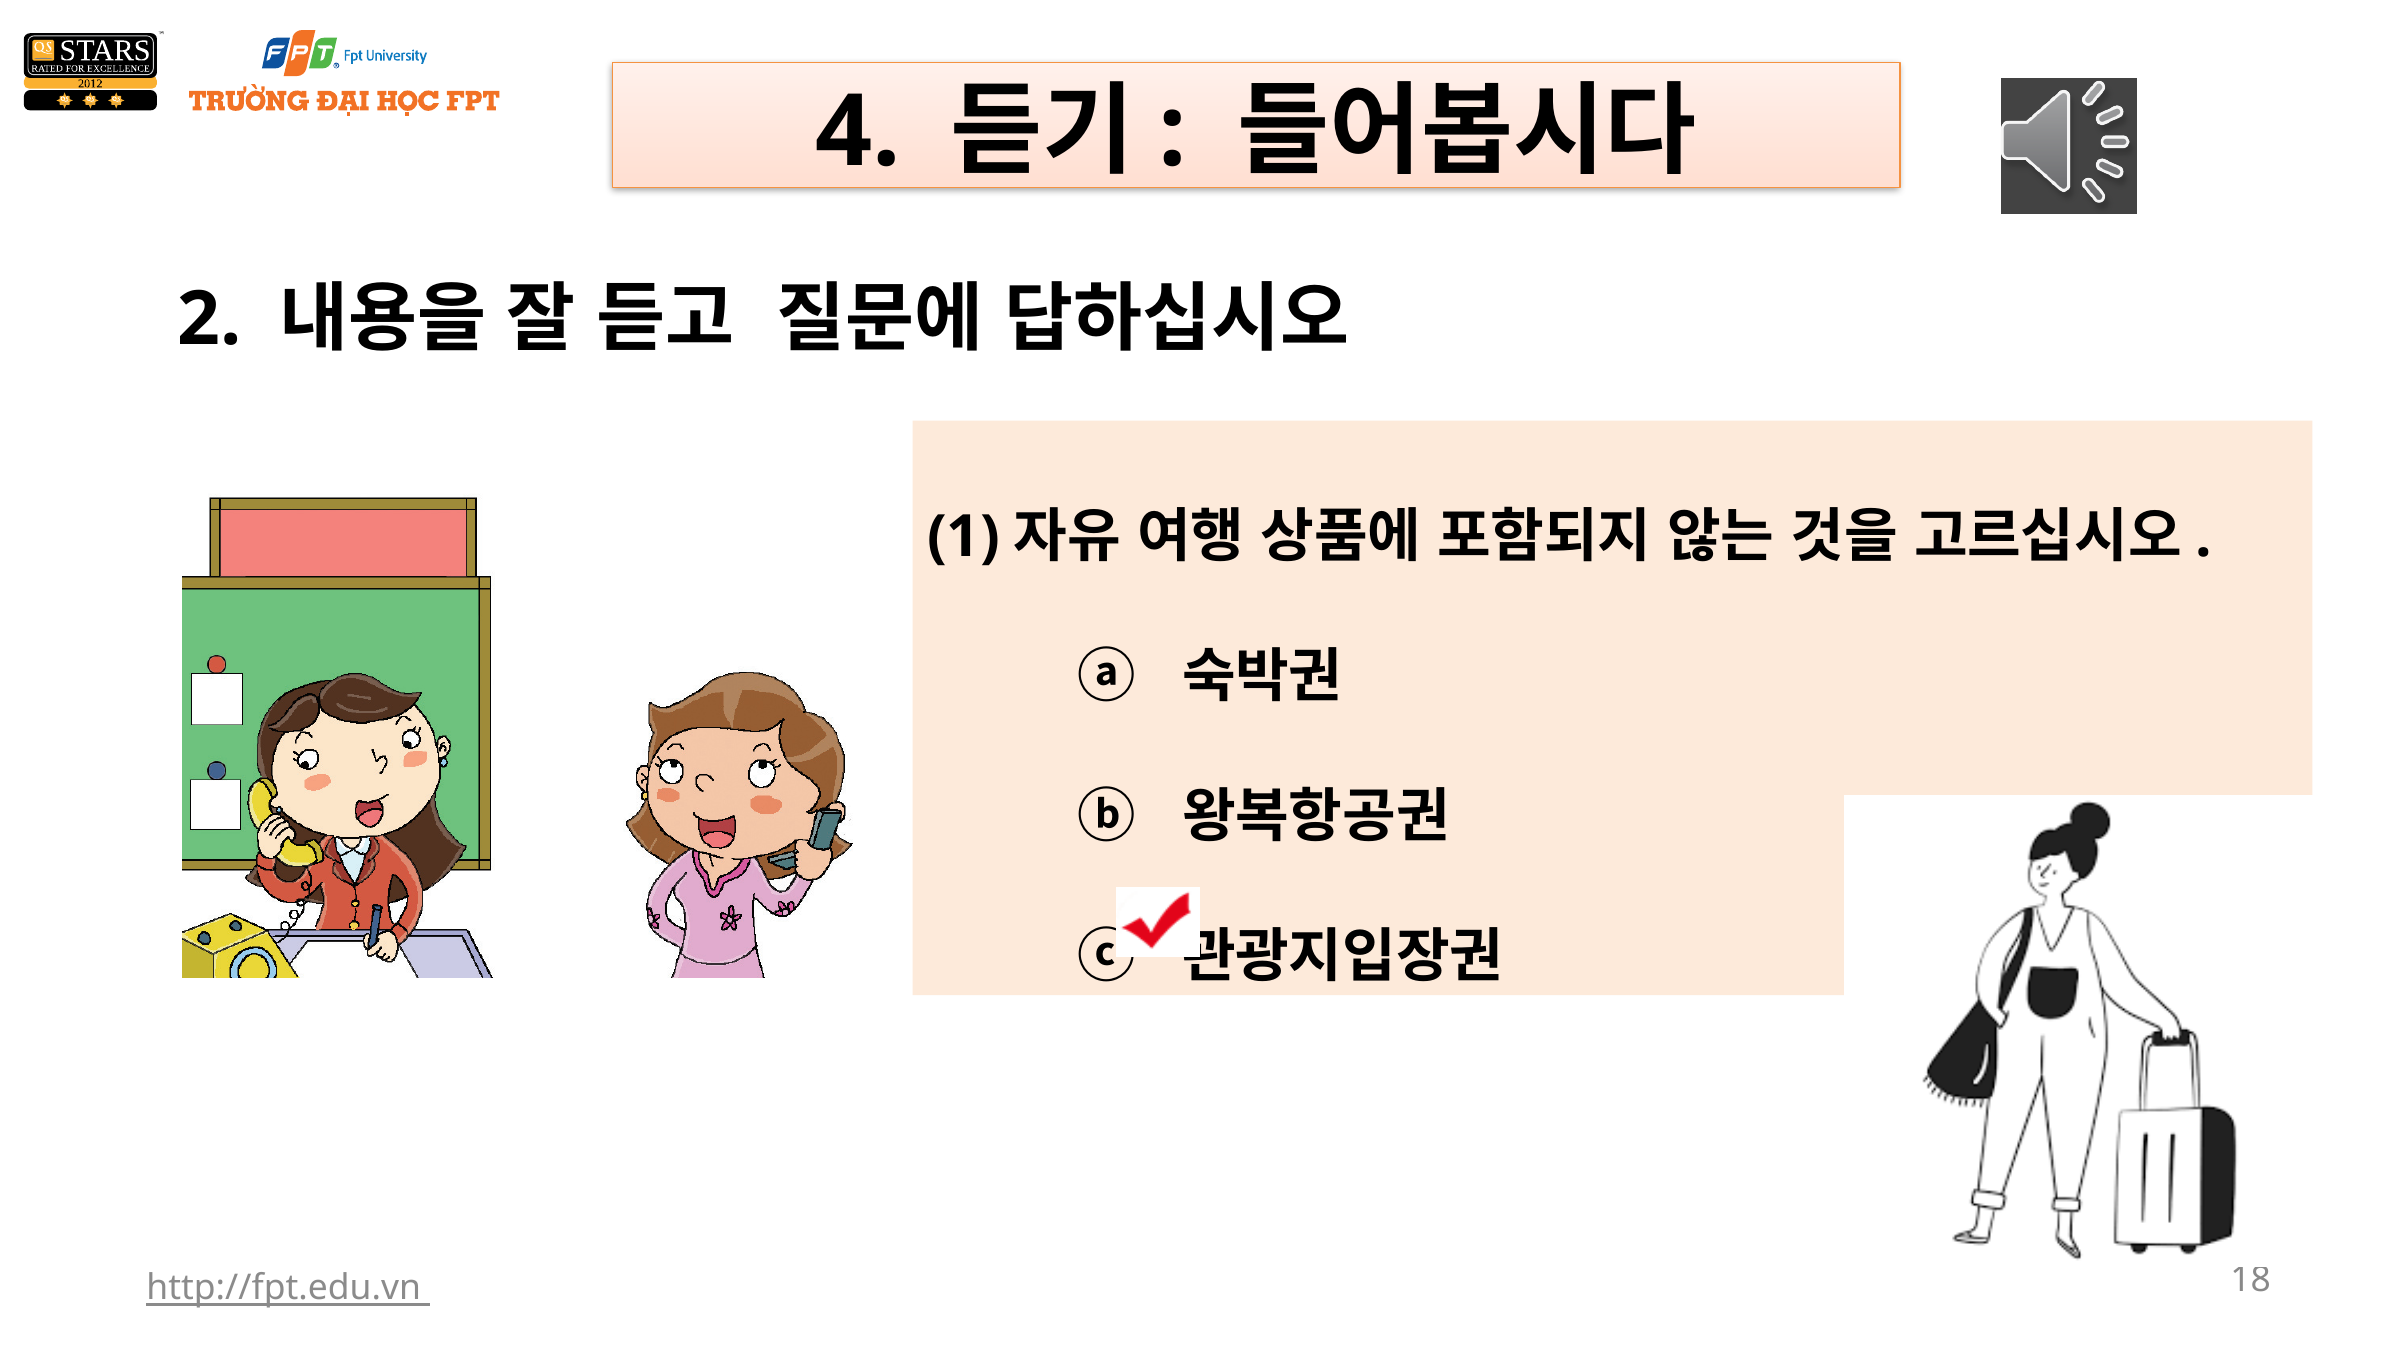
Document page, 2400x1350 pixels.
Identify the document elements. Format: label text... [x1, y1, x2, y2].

picture [182, 474, 889, 978]
text_box 4. 듣기: 들어봅시다 [612, 62, 1901, 188]
text_box (1)자유 여행 상품에 포함되지 않는 것을 고르십시오. ⓐ 숙박권 ⓑ 왕복항공권 ⓒ 관광지입장권 [912, 420, 2313, 996]
footer http://fpt.edu.vn [125, 1250, 885, 1322]
text_box 2. 내용을 잘 듣고 질문에 답하십시오 [162, 261, 1650, 367]
picture [1844, 795, 2317, 1268]
slide_number 18 [2175, 1276, 2293, 1312]
picture [1116, 887, 1201, 957]
picture [1999, 76, 2138, 215]
